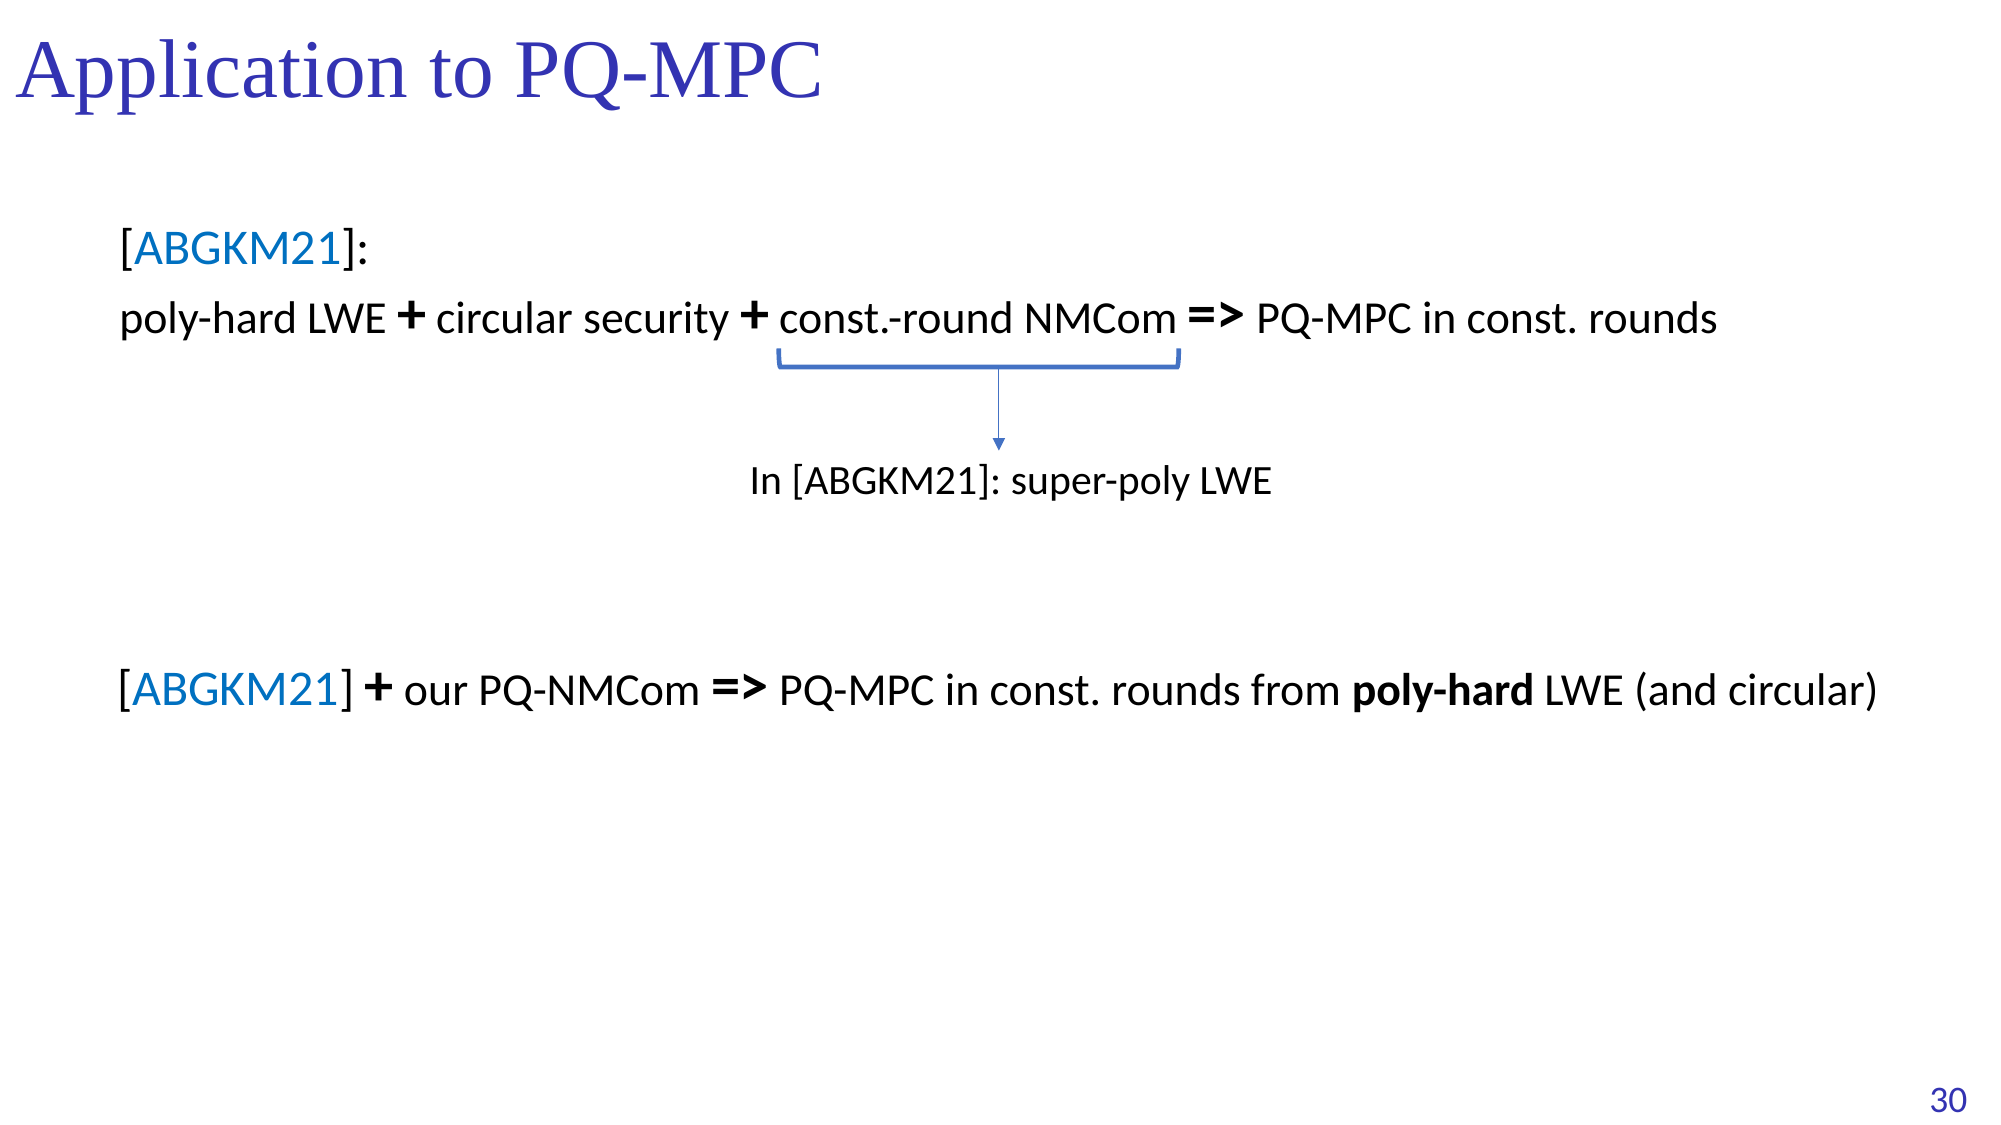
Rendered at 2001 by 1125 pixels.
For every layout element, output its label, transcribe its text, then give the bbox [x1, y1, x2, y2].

text_box [778, 348, 1180, 368]
text_box In [ABGKM21]: super-poly LWE [734, 445, 1302, 511]
text_box [ABGKM21]: poly-hard LWE + circular security + const.-round NMCom => PQ-MPC in const. rounds [104, 207, 1784, 353]
text_box [ABGKM21] + our PQ-NMCom => PQ-MPC in const. rounds from poly-hard LWE (and circular) [102, 640, 1953, 725]
title Application to PQ-MPC [0, 0, 1725, 142]
